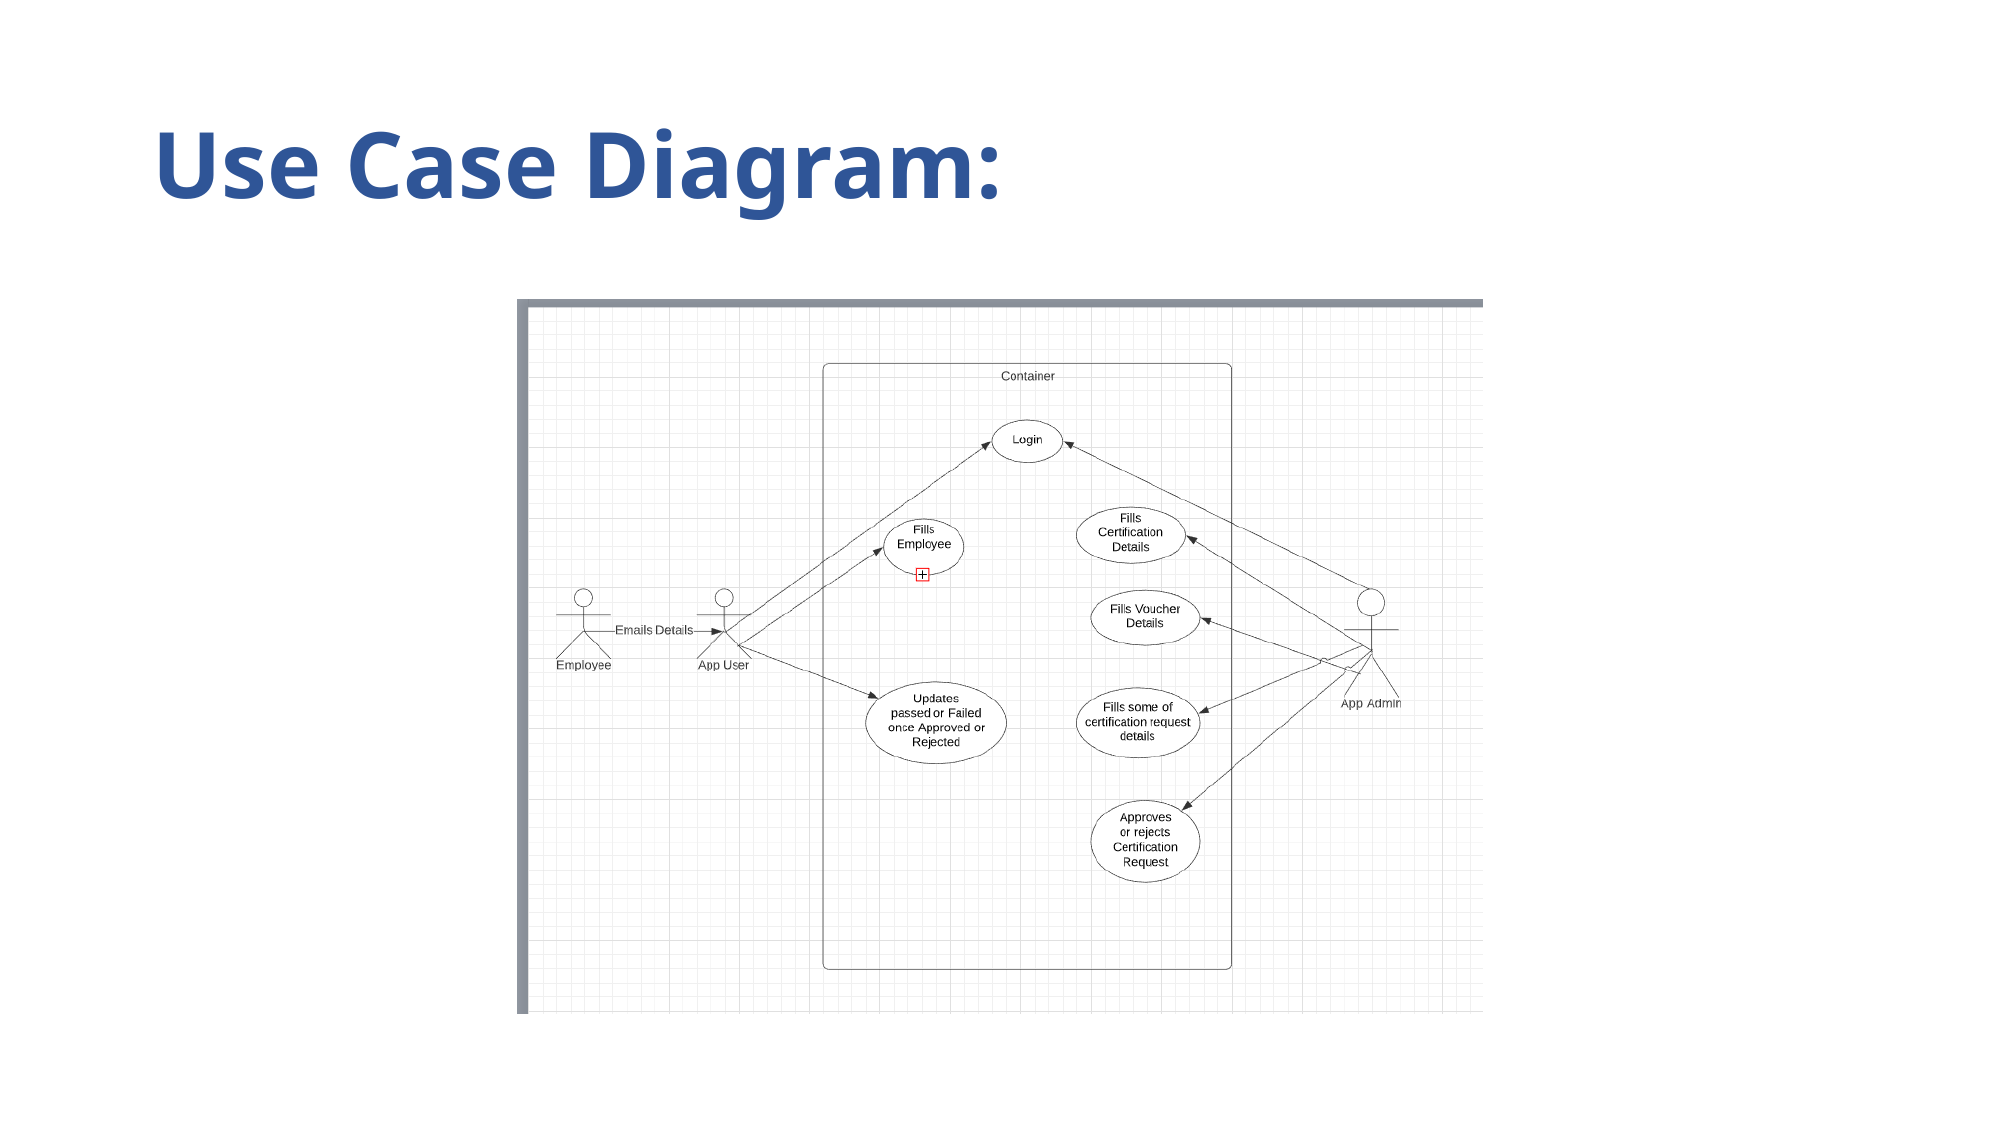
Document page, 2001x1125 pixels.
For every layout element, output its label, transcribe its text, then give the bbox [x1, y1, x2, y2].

title Use Case Diagram: [137, 59, 1863, 278]
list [517, 299, 1483, 1014]
